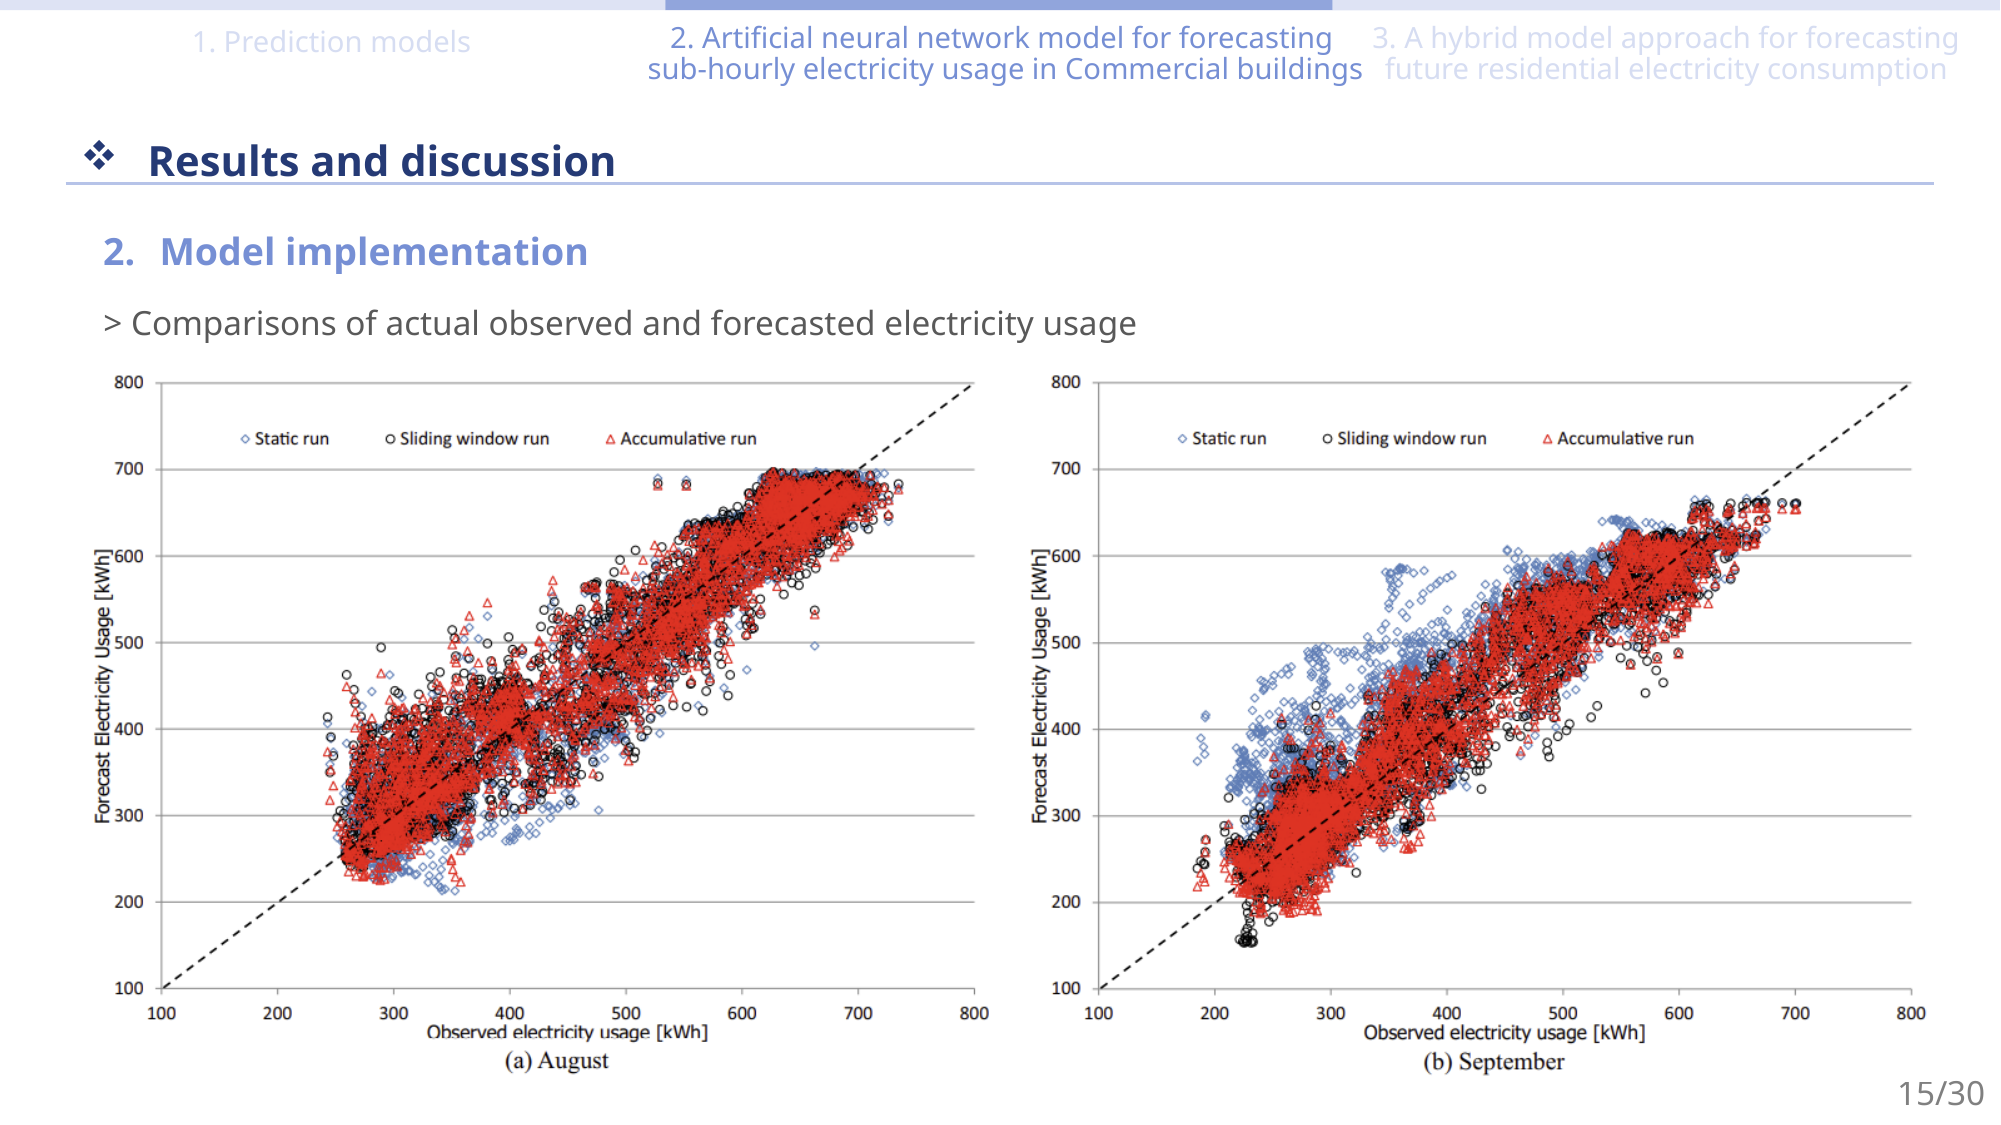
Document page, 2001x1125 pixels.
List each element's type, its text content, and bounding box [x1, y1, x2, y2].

text_box [1332, 0, 2000, 11]
text_box [664, 0, 1332, 11]
text_box 1. Prediction models [155, 19, 508, 68]
text_box 2. Artificial neural network model for forecasting sub-hourly electricity usage in Commercial buildings [632, 19, 1350, 90]
picture [1028, 368, 1935, 1082]
text_box > Comparisons of actual observed and forecasted electricity usage [88, 294, 1303, 350]
text_box Model implementation [88, 220, 1853, 280]
text_box Results and discussion [65, 184, 849, 193]
text_box [0, 0, 664, 11]
picture [83, 357, 999, 1082]
text_box 3. A hybrid model approach for forecasting future residential electricity consumption [1350, 19, 1983, 90]
text_box Results and discussion [65, 102, 849, 183]
